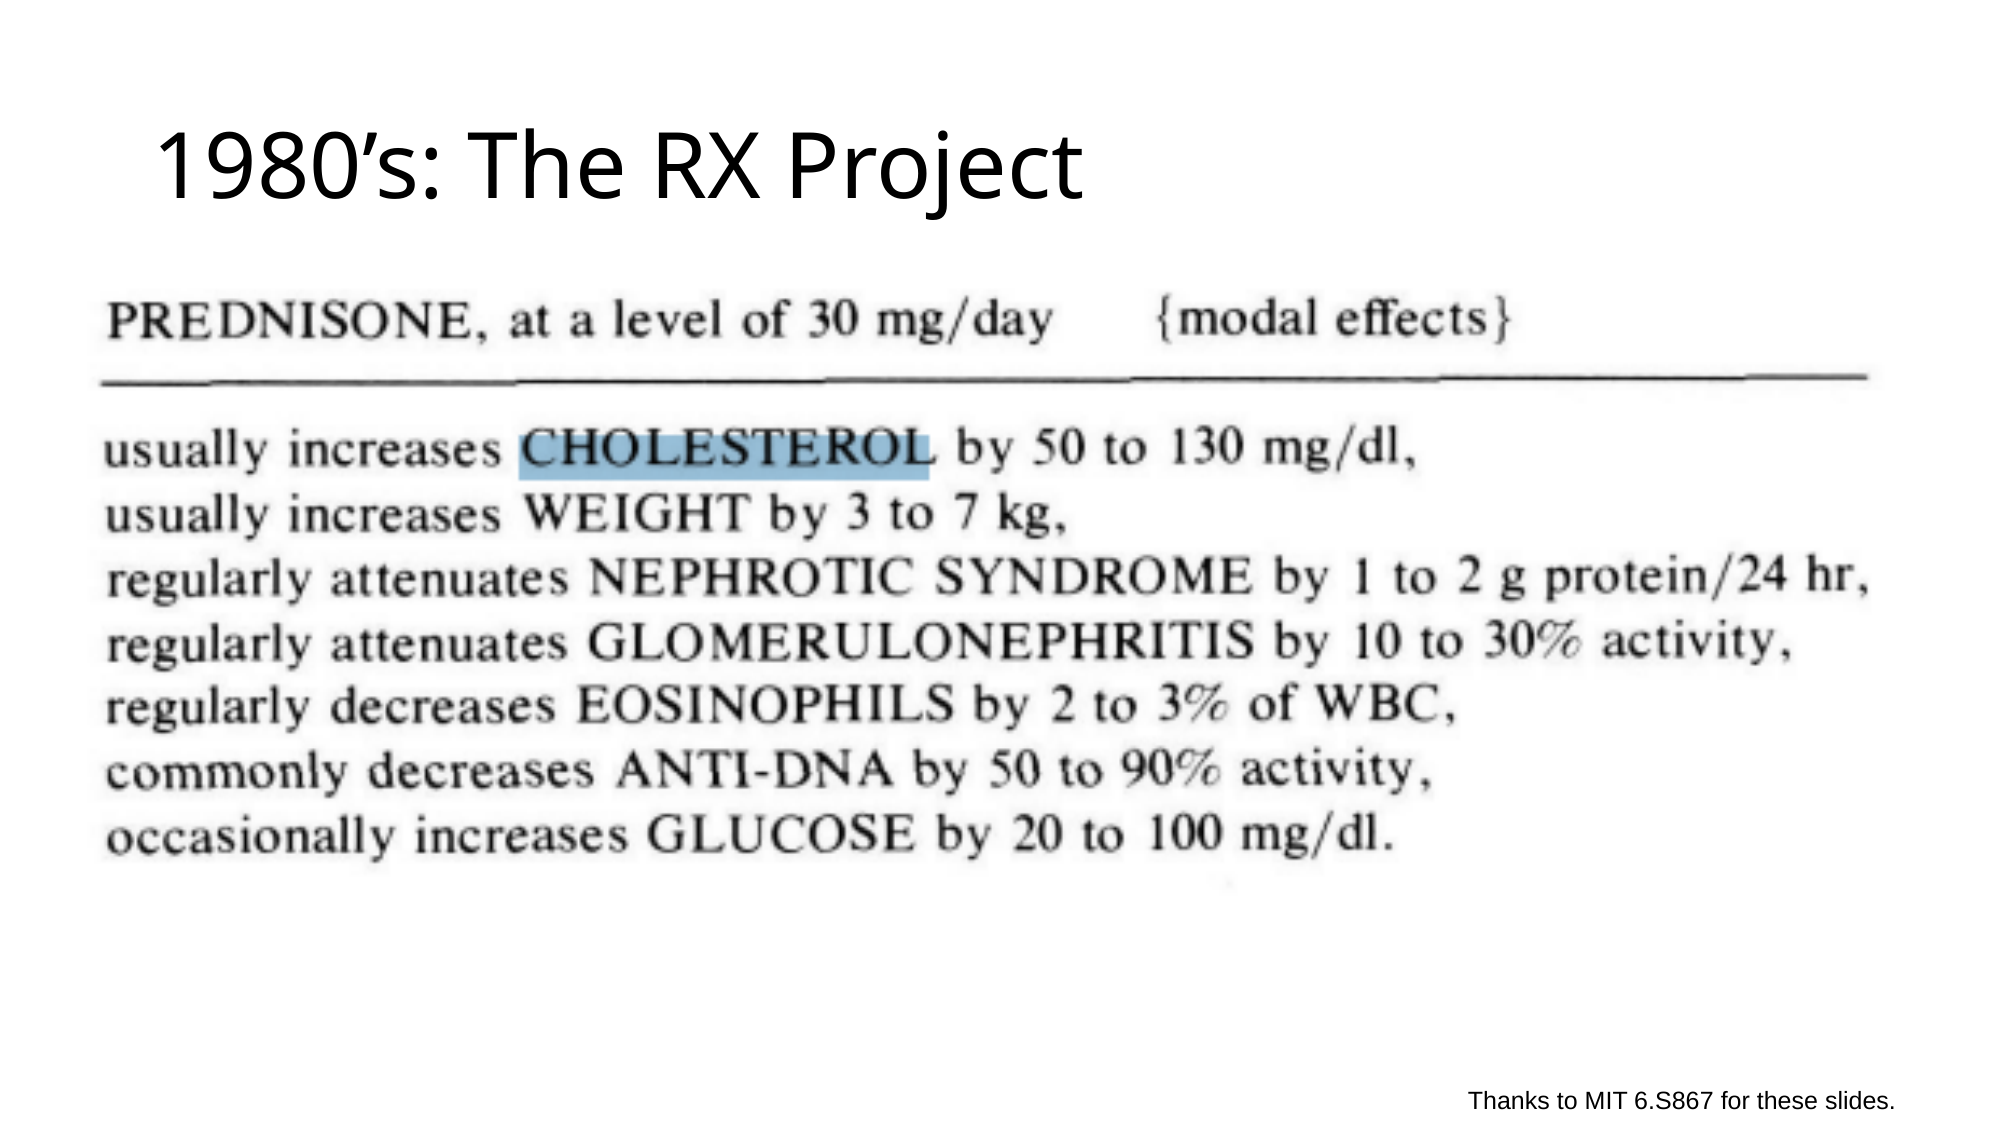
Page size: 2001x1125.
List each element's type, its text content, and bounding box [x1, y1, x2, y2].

title 1980’s: The RX Project [137, 59, 1863, 278]
text_box Thanks to MIT 6.S867 for these slides. [1452, 1076, 2000, 1122]
picture [51, 272, 1949, 896]
